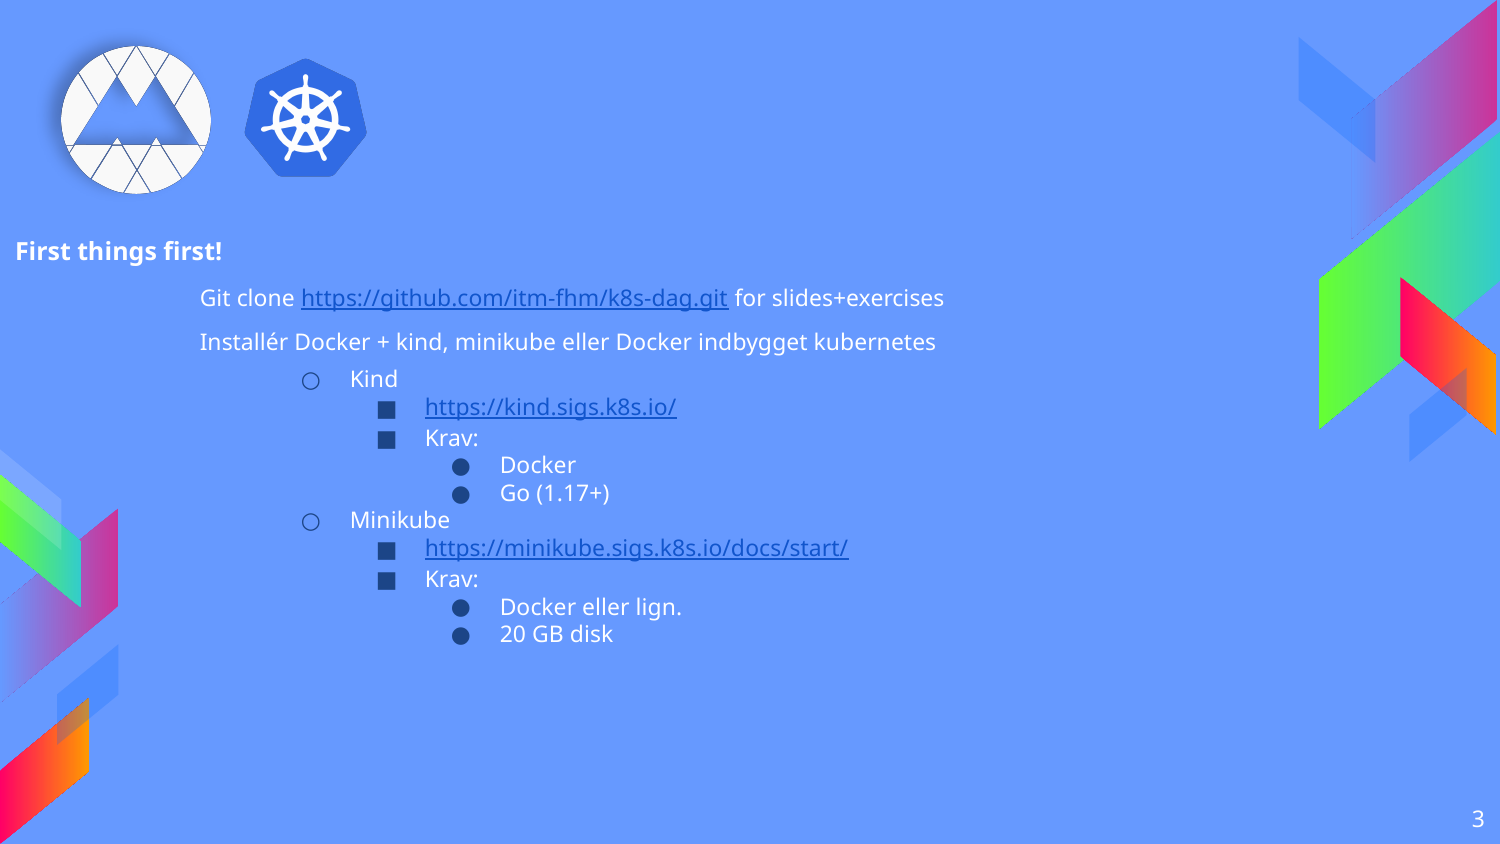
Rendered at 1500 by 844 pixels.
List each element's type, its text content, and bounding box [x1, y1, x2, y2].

picture [242, 56, 368, 179]
title First things first! [0, 209, 394, 281]
list Git clone https://github.com/itm-fhm/k8s-dag.git for slides+exercises Installér Docker + kind, minikube eller Docker indbygget kubernetes Kind https://kind.sigs.k8s.io/ Krav: Docker Go (1.17+) Minikube https://minikube.sigs.k8s.io/docs/start/ Krav: Docker eller lign. 20 GB disk [184, 268, 1043, 713]
slide_number ‹#› [1403, 789, 1500, 844]
picture [61, 46, 211, 194]
